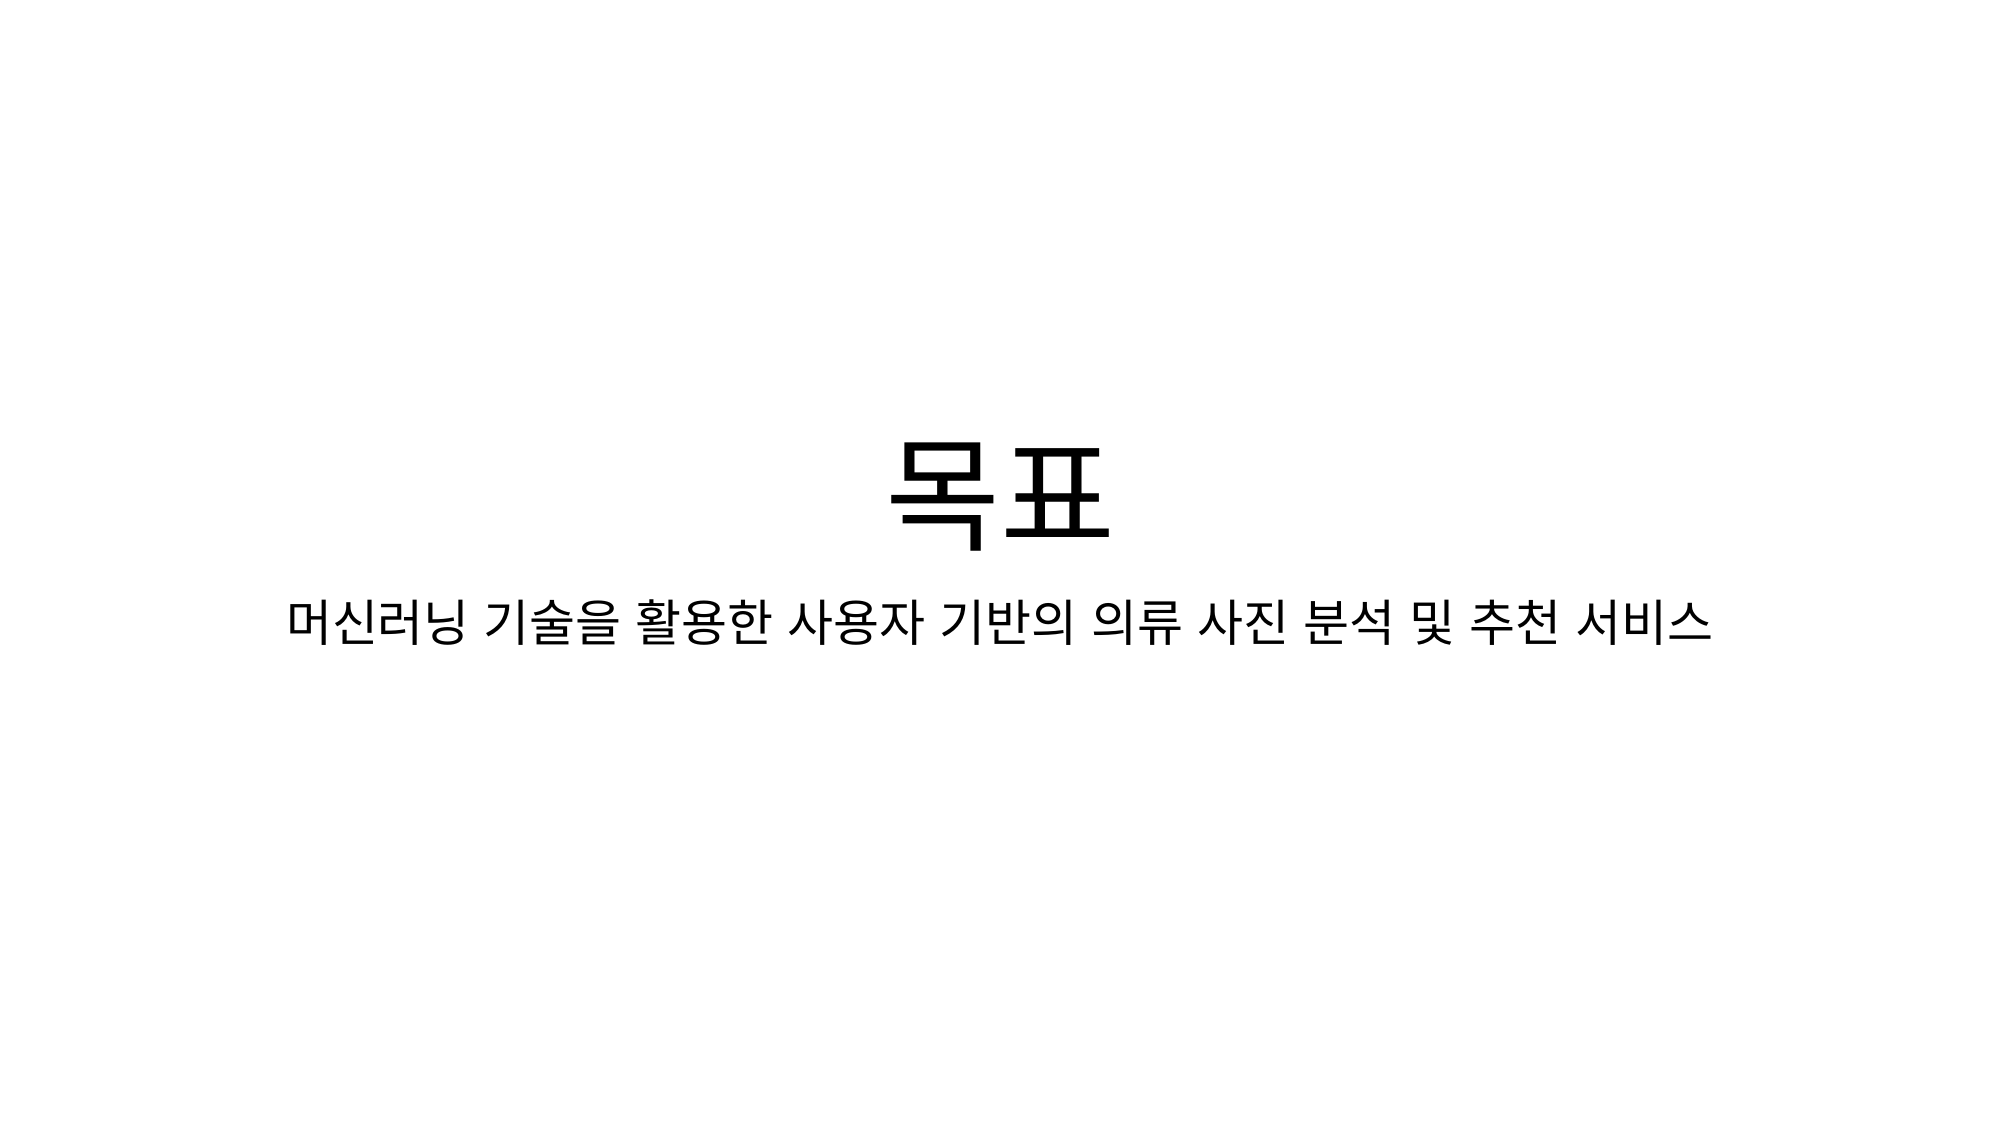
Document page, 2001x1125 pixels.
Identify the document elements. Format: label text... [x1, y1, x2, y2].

subtitle 머신러닝 기술을 활용한 사용자 기반의 의류 사진 분석 및 추천 서비스 [249, 590, 1750, 863]
title 목표 [249, 184, 1750, 576]
